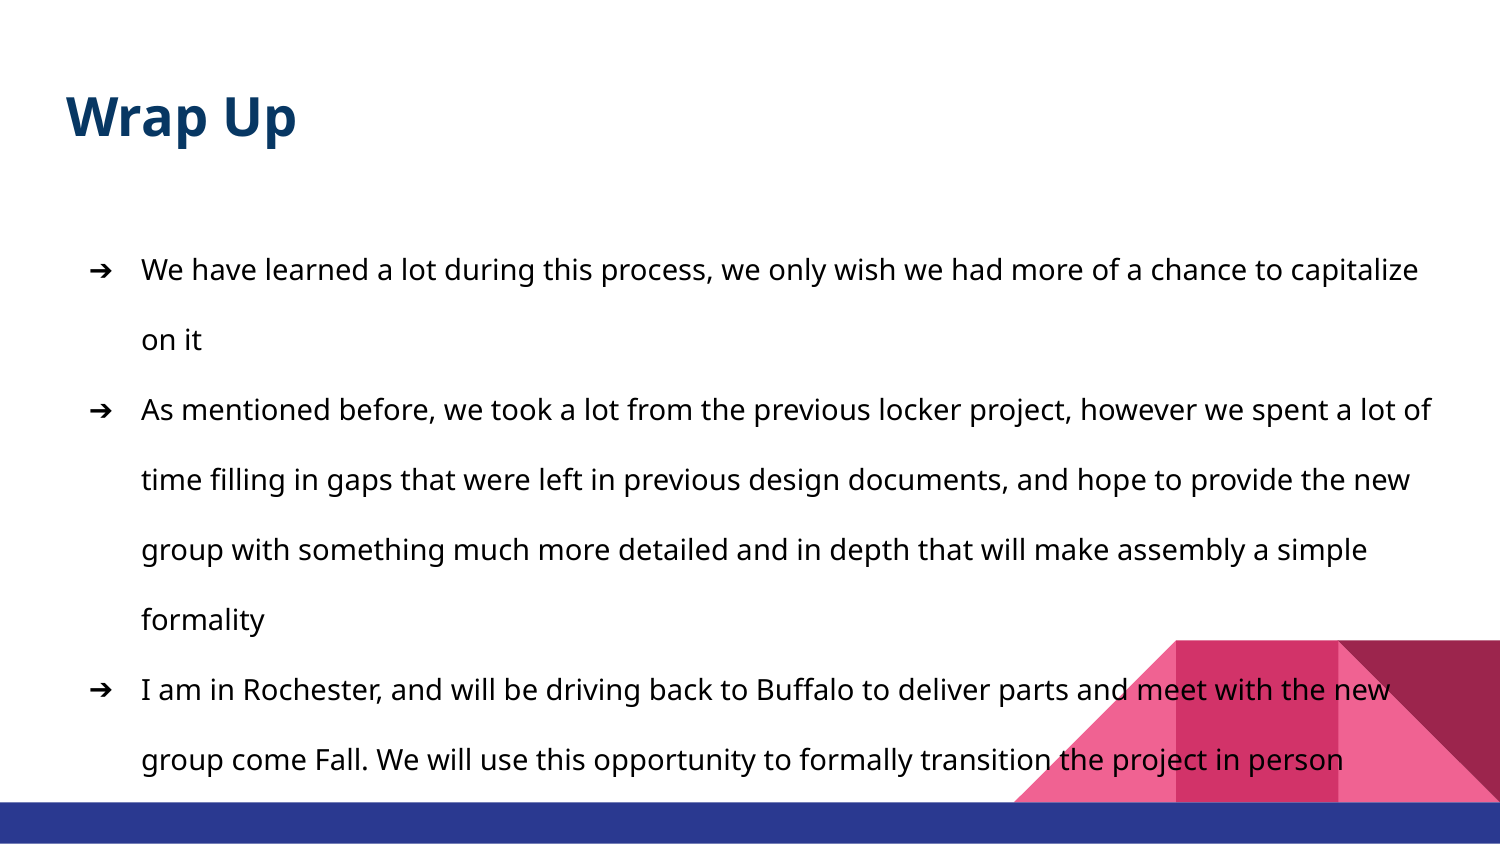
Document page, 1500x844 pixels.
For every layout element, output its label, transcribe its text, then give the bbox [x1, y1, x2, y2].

title Wrap Up [51, 67, 1449, 167]
list We have learned a lot during this process, we only wish we had more of a chance to capitalize on it As mentioned before, we took a lot from the previous locker project, however we spent a lot of time filling in gaps that were left in previous design documents, and hope to provide the new group with something much more detailed and in depth that will make assembly a simple formality I am in Rochester, and will be driving back to Buffalo to deliver parts and meet with the new group come Fall. We will use this opportunity to formally transition the project in person [51, 201, 1449, 750]
